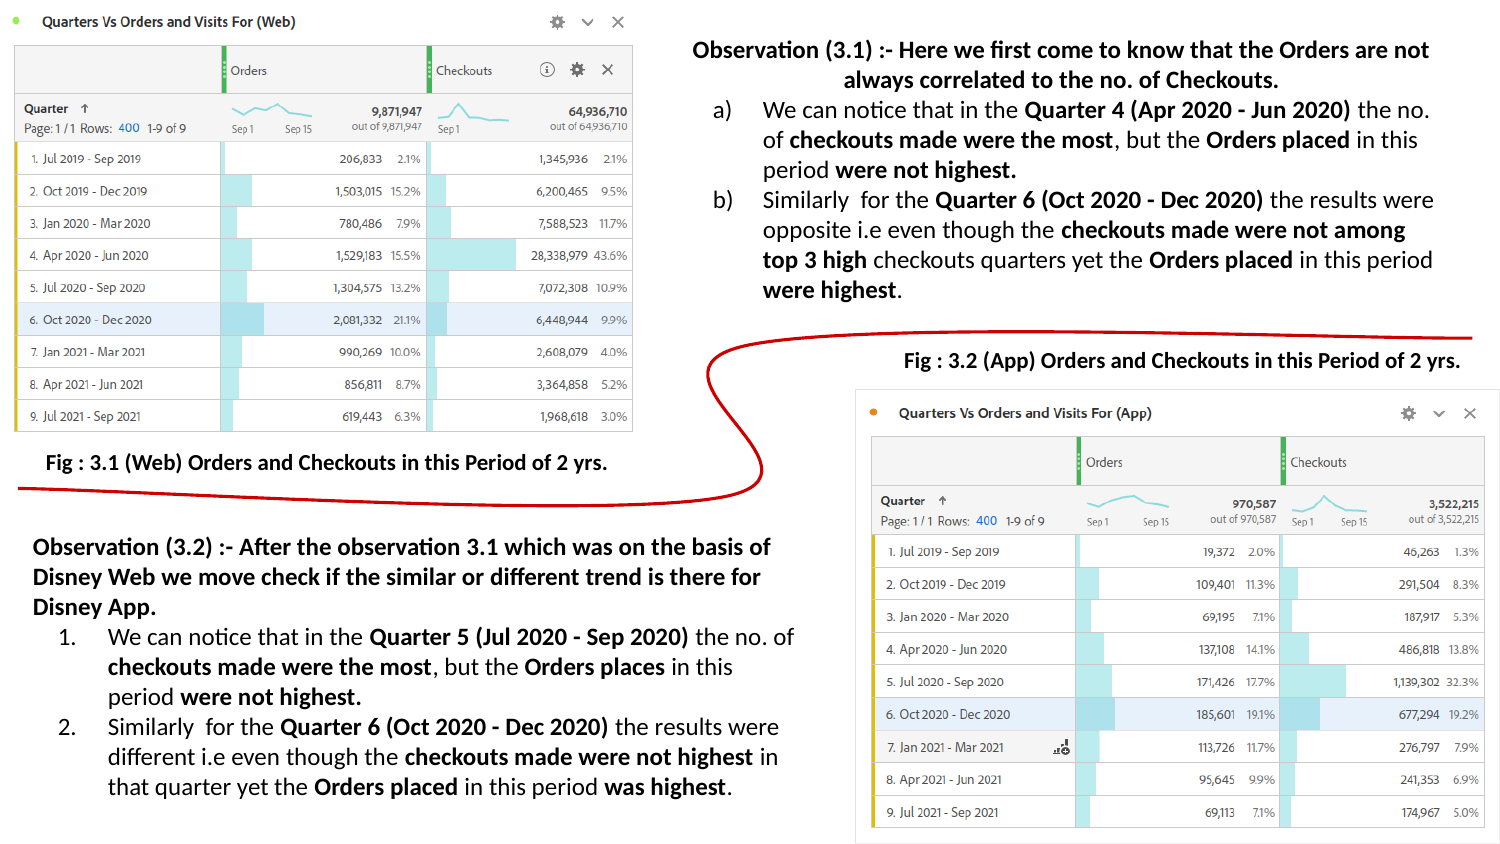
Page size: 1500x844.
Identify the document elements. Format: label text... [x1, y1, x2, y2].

text_box Observation (3.1) :- Here we first come to know that the Orders are not always correlated to the no. of Checkouts. We can notice that in the Quarter 4 (Apr 2020 - Jun 2020) the no. of checkouts made were the most, but the Orders placed in this period were not highest. Similarly for the Quarter 6 (Oct 2020 - Dec 2020) the results were opposite i.e even though the checkouts made were not among top 3 high checkouts quarters yet the Orders placed in this period were highest. [672, 18, 1451, 319]
picture [0, 0, 645, 446]
text_box [17, 331, 1473, 506]
picture [855, 389, 1500, 844]
text_box Fig : 3.2 (App) Orders and Checkouts in this Period of 2 yrs. [1009, 331, 1500, 387]
text_box Observation (3.2) :- After the observation 3.1 which was on the basis of Disney Web we move check if the similar or different trend is there for Disney App. We can notice that in the Quarter 5 (Jul 2020 - Sep 2020) the no. of checkouts made were the most, but the Orders places in this period were not highest. Similarly for the Quarter 6 (Oct 2020 - Dec 2020) the results were different i.e even though the checkouts made were not highest in that quarter yet the Orders placed in this period was highest. [17, 515, 815, 816]
text_box Fig : 3.1 (Web) Orders and Checkouts in this Period of 2 yrs. [10, 453, 351, 489]
